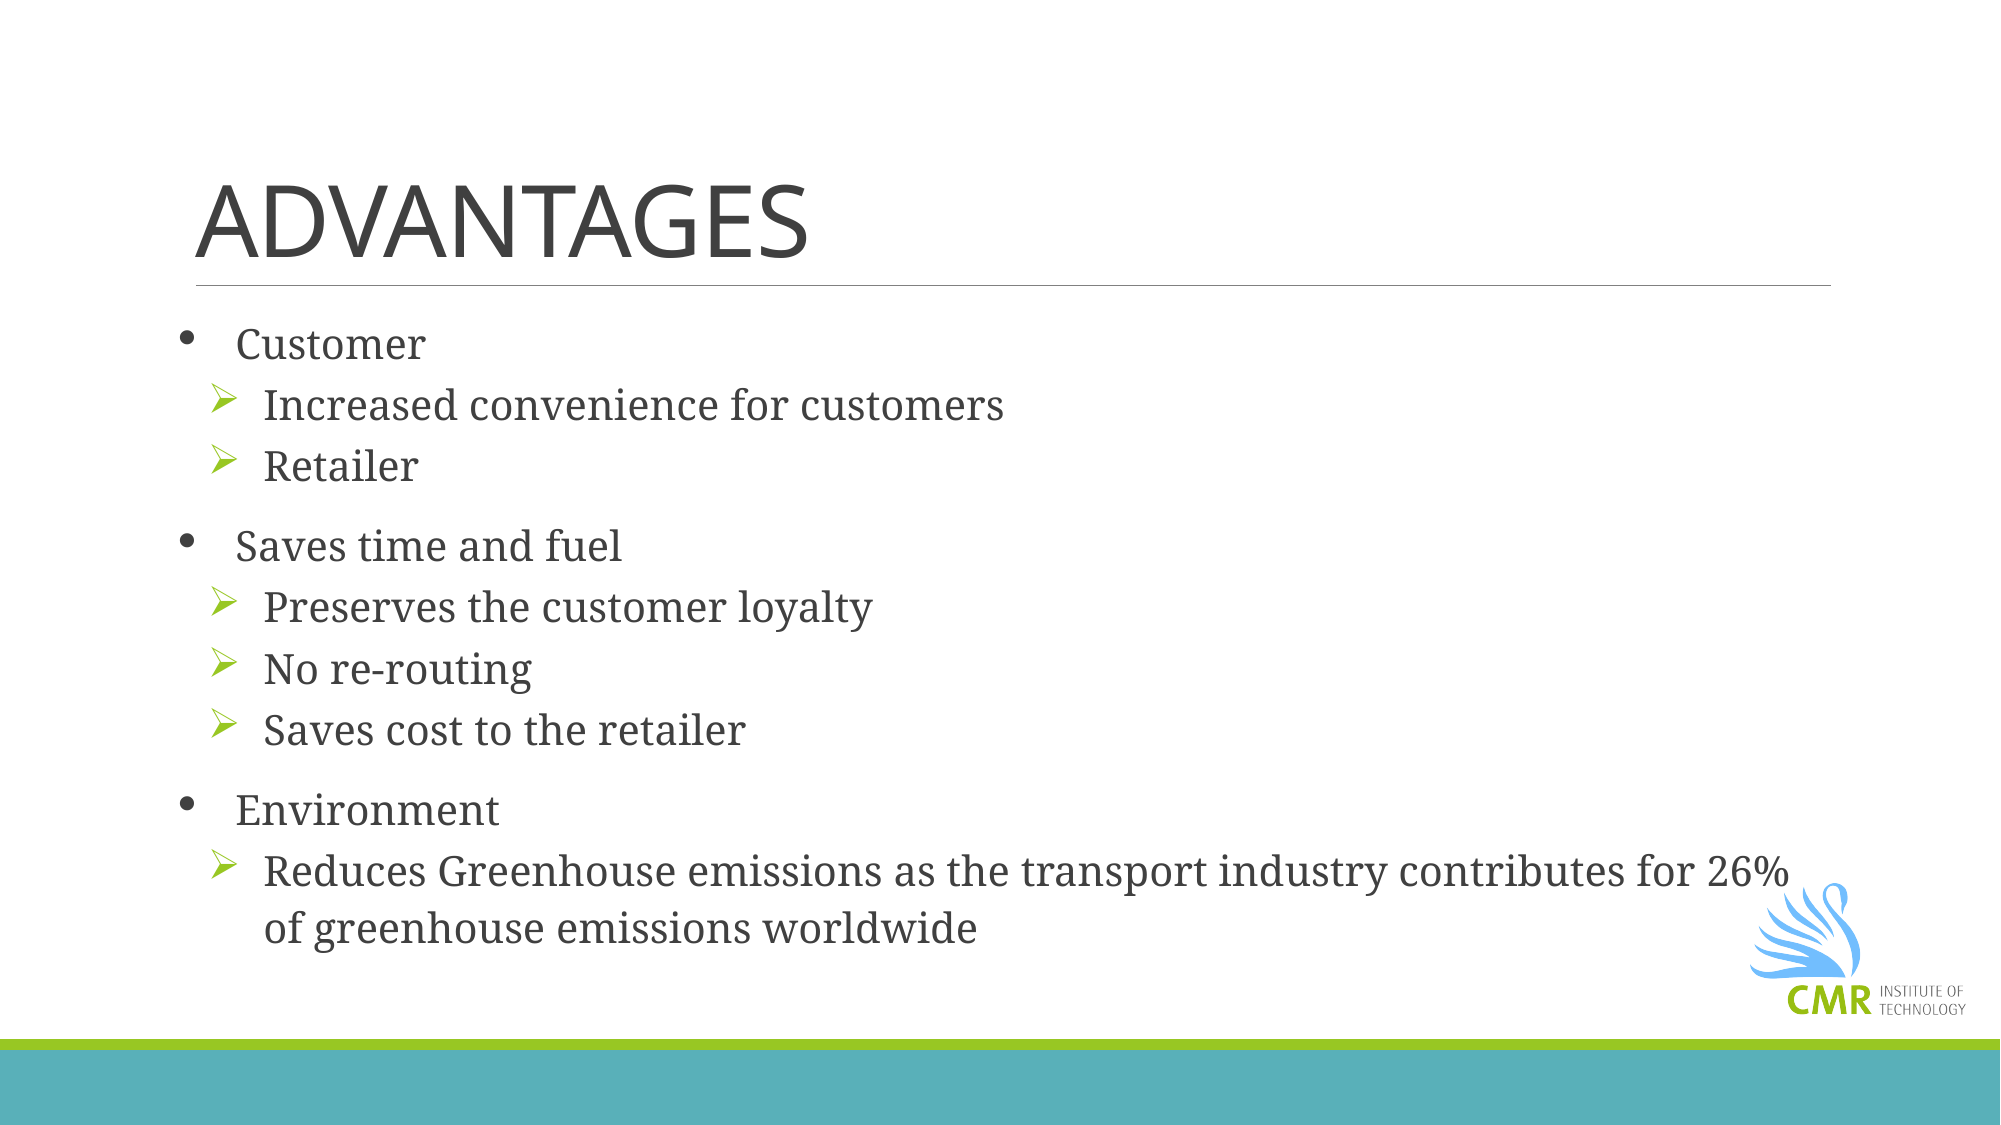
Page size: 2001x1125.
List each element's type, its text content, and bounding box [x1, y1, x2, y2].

title ADVANTAGES [180, 47, 1830, 285]
list Customer Increased convenience for customers Retailer Saves time and fuel Preserves the customer loyalty No re-routing Saves cost to the retailer Environment Reduces Greenhouse emissions as the transport industry contributes for 26% of greenhouse emissions worldwide [180, 302, 1830, 963]
picture [1750, 882, 1966, 1016]
